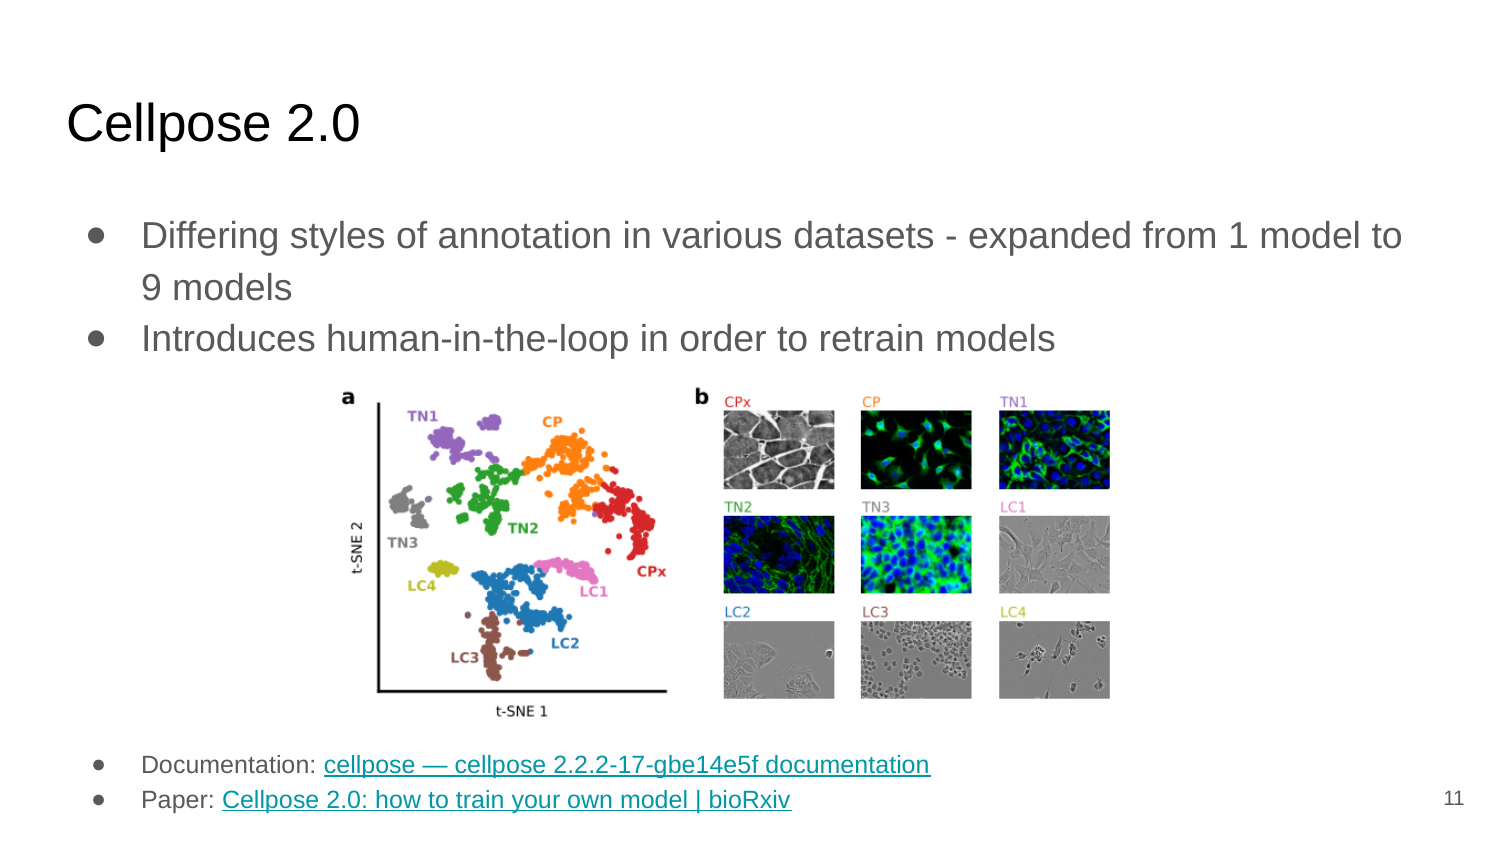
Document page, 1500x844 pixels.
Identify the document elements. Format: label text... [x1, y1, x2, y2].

text_box Documentation: cellpose — cellpose 2.2.2-17-gbe14e5f documentation Paper: Cellpose 2.0: how to train your own model | bioRxiv [51, 729, 1184, 794]
slide_number 11 [1389, 764, 1480, 830]
picture [319, 364, 1132, 742]
title Cellpose 2.0 [51, 72, 1449, 167]
list Differing styles of annotation in various datasets - expanded from 1 model to 9 models Introduces human-in-the-loop in order to retrain models [51, 189, 1419, 750]
